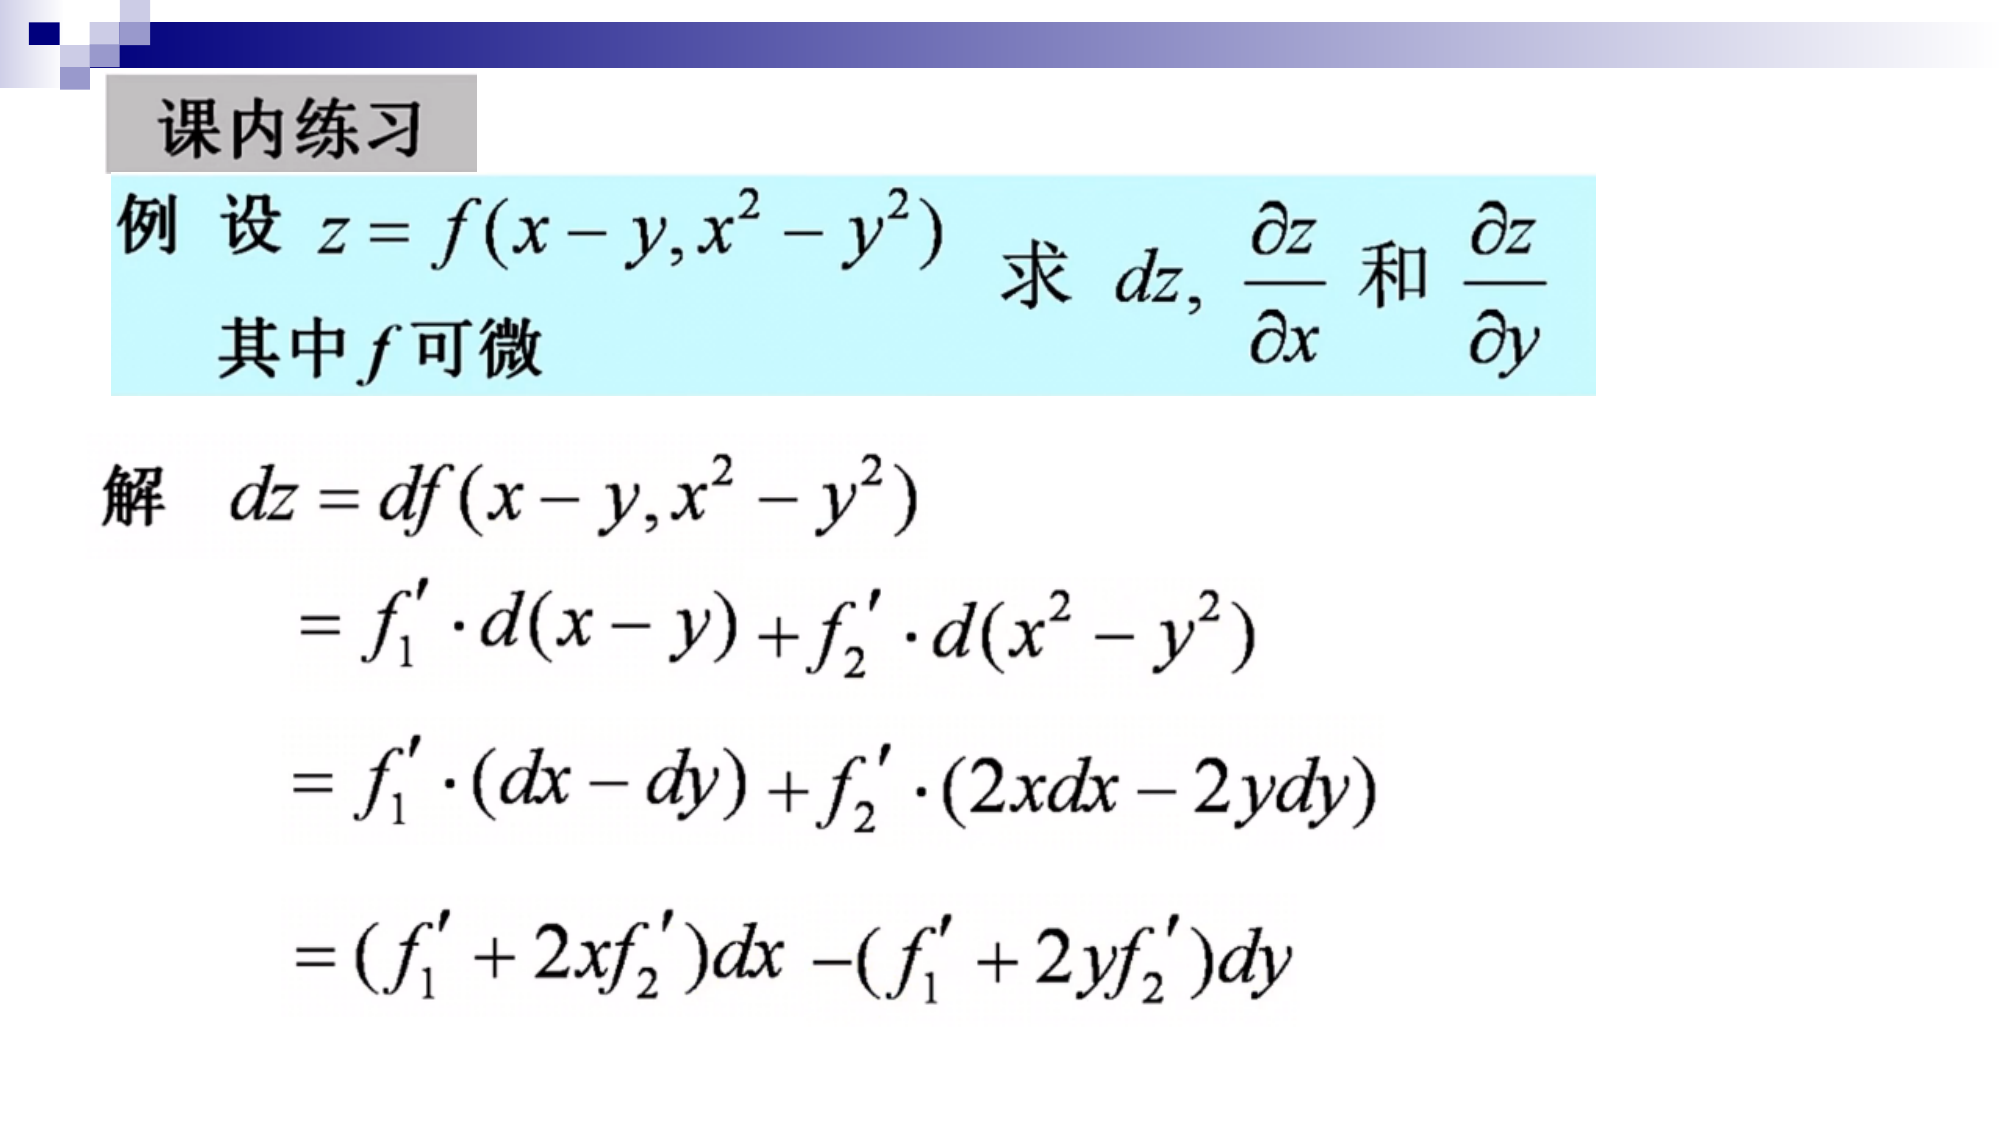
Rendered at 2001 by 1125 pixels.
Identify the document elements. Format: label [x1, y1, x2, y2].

picture [104, 72, 1596, 396]
picture [281, 717, 755, 845]
picture [758, 713, 1385, 850]
picture [281, 893, 1300, 1027]
picture [85, 433, 1264, 700]
